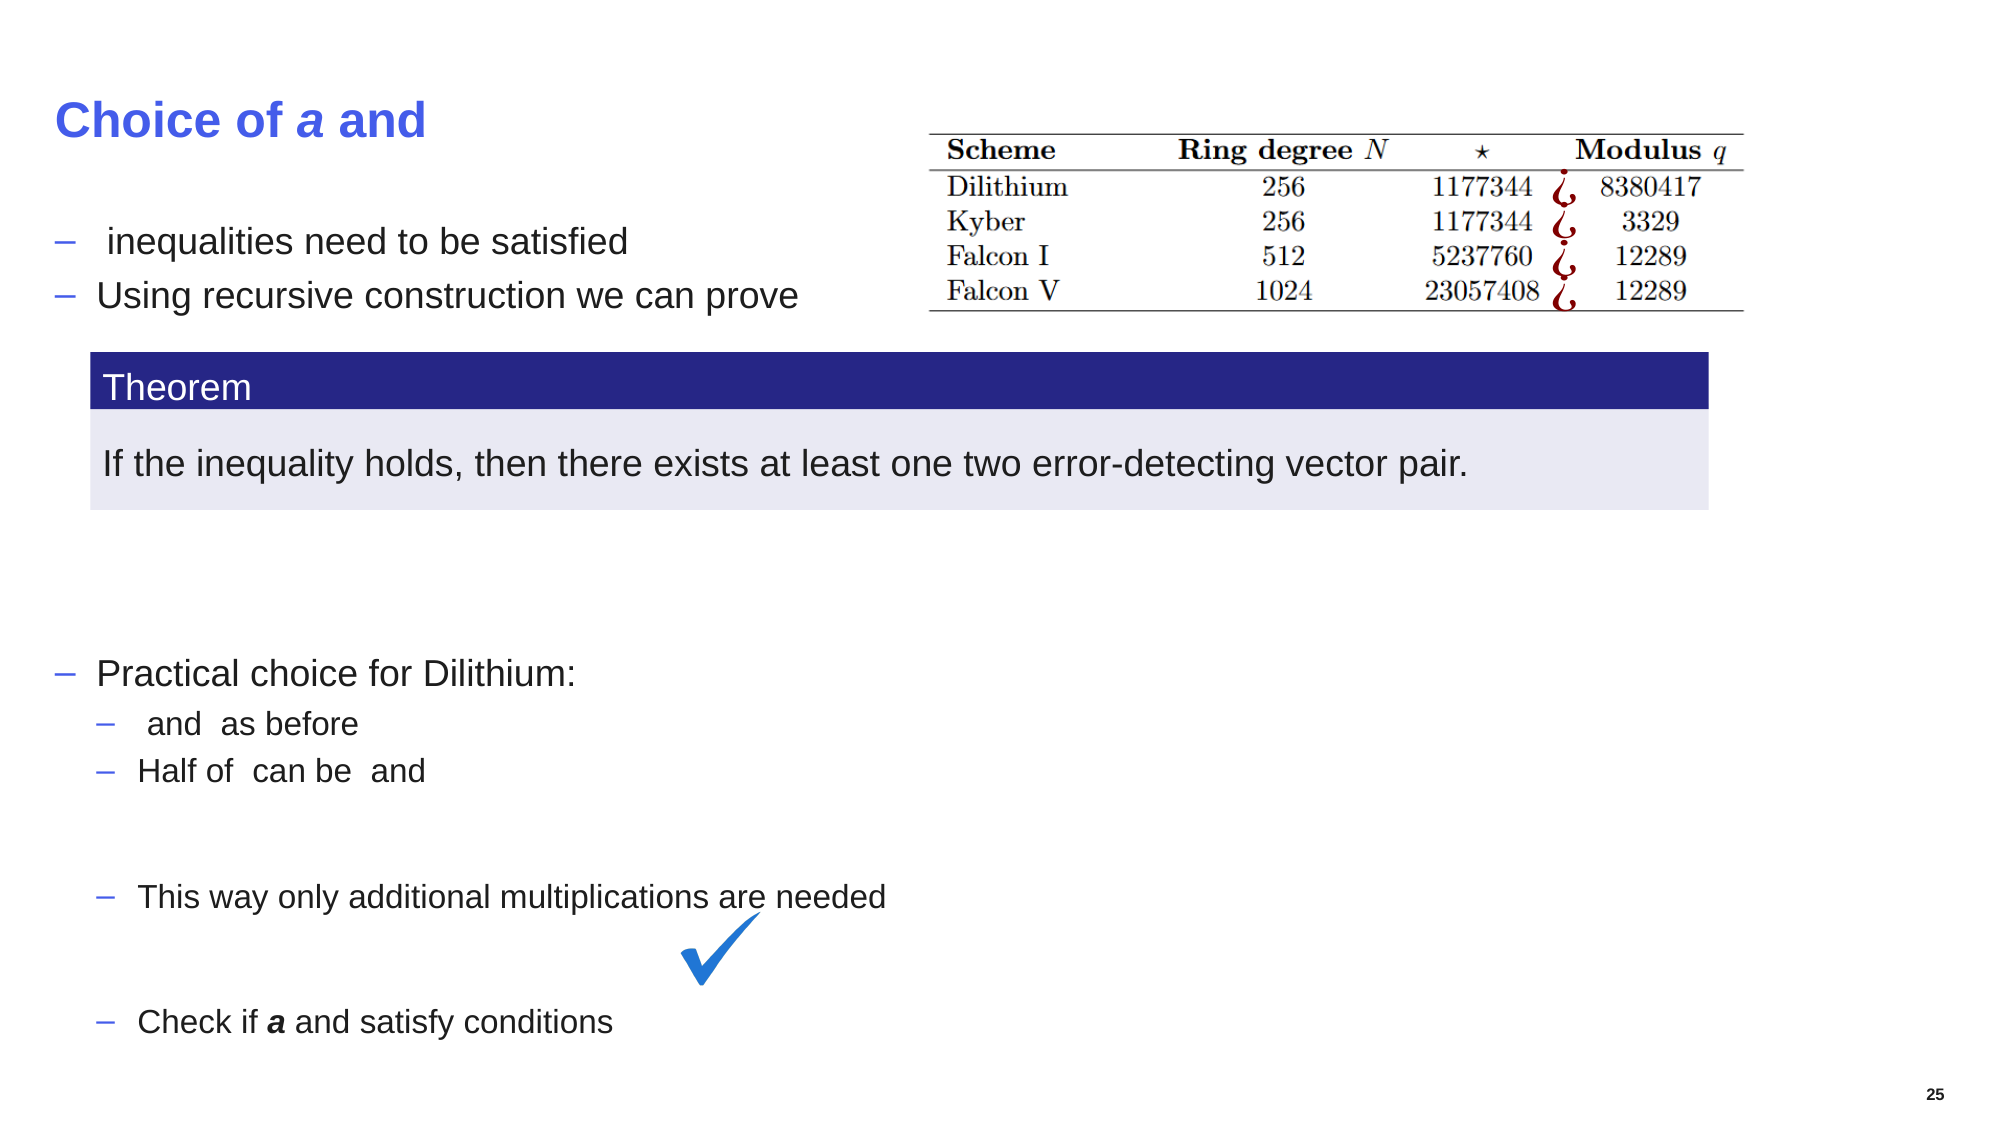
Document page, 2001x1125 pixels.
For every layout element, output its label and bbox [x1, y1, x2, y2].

picture [676, 904, 765, 993]
picture [917, 119, 1761, 324]
text_box [90, 351, 1709, 511]
